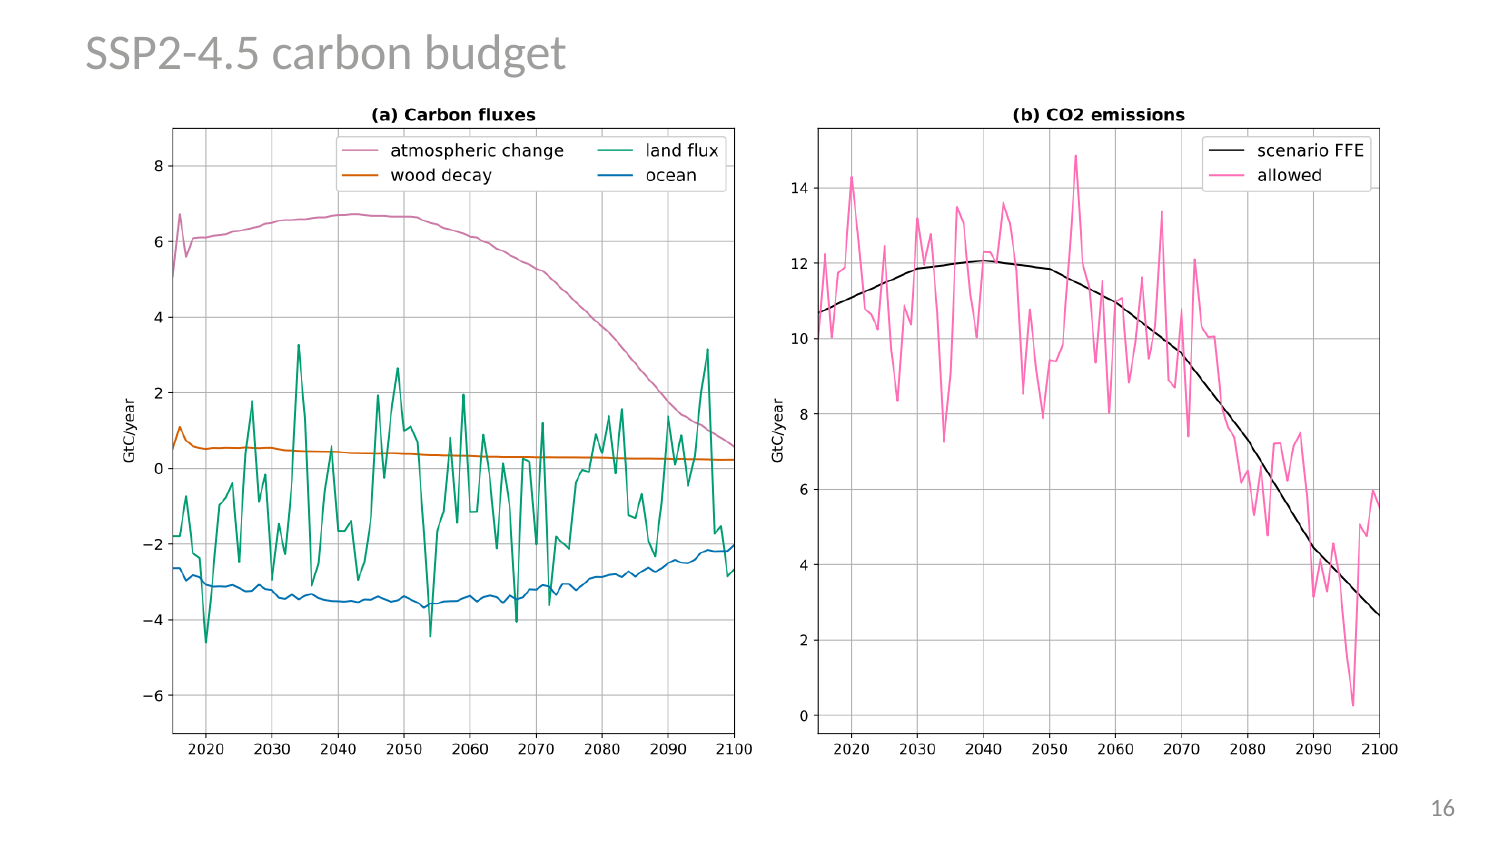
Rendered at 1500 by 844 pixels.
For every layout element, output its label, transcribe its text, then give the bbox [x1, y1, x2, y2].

footer 16 [1396, 784, 1489, 830]
text_box SSP2-4.5 carbon budget [70, 11, 880, 87]
picture [91, 49, 1408, 774]
